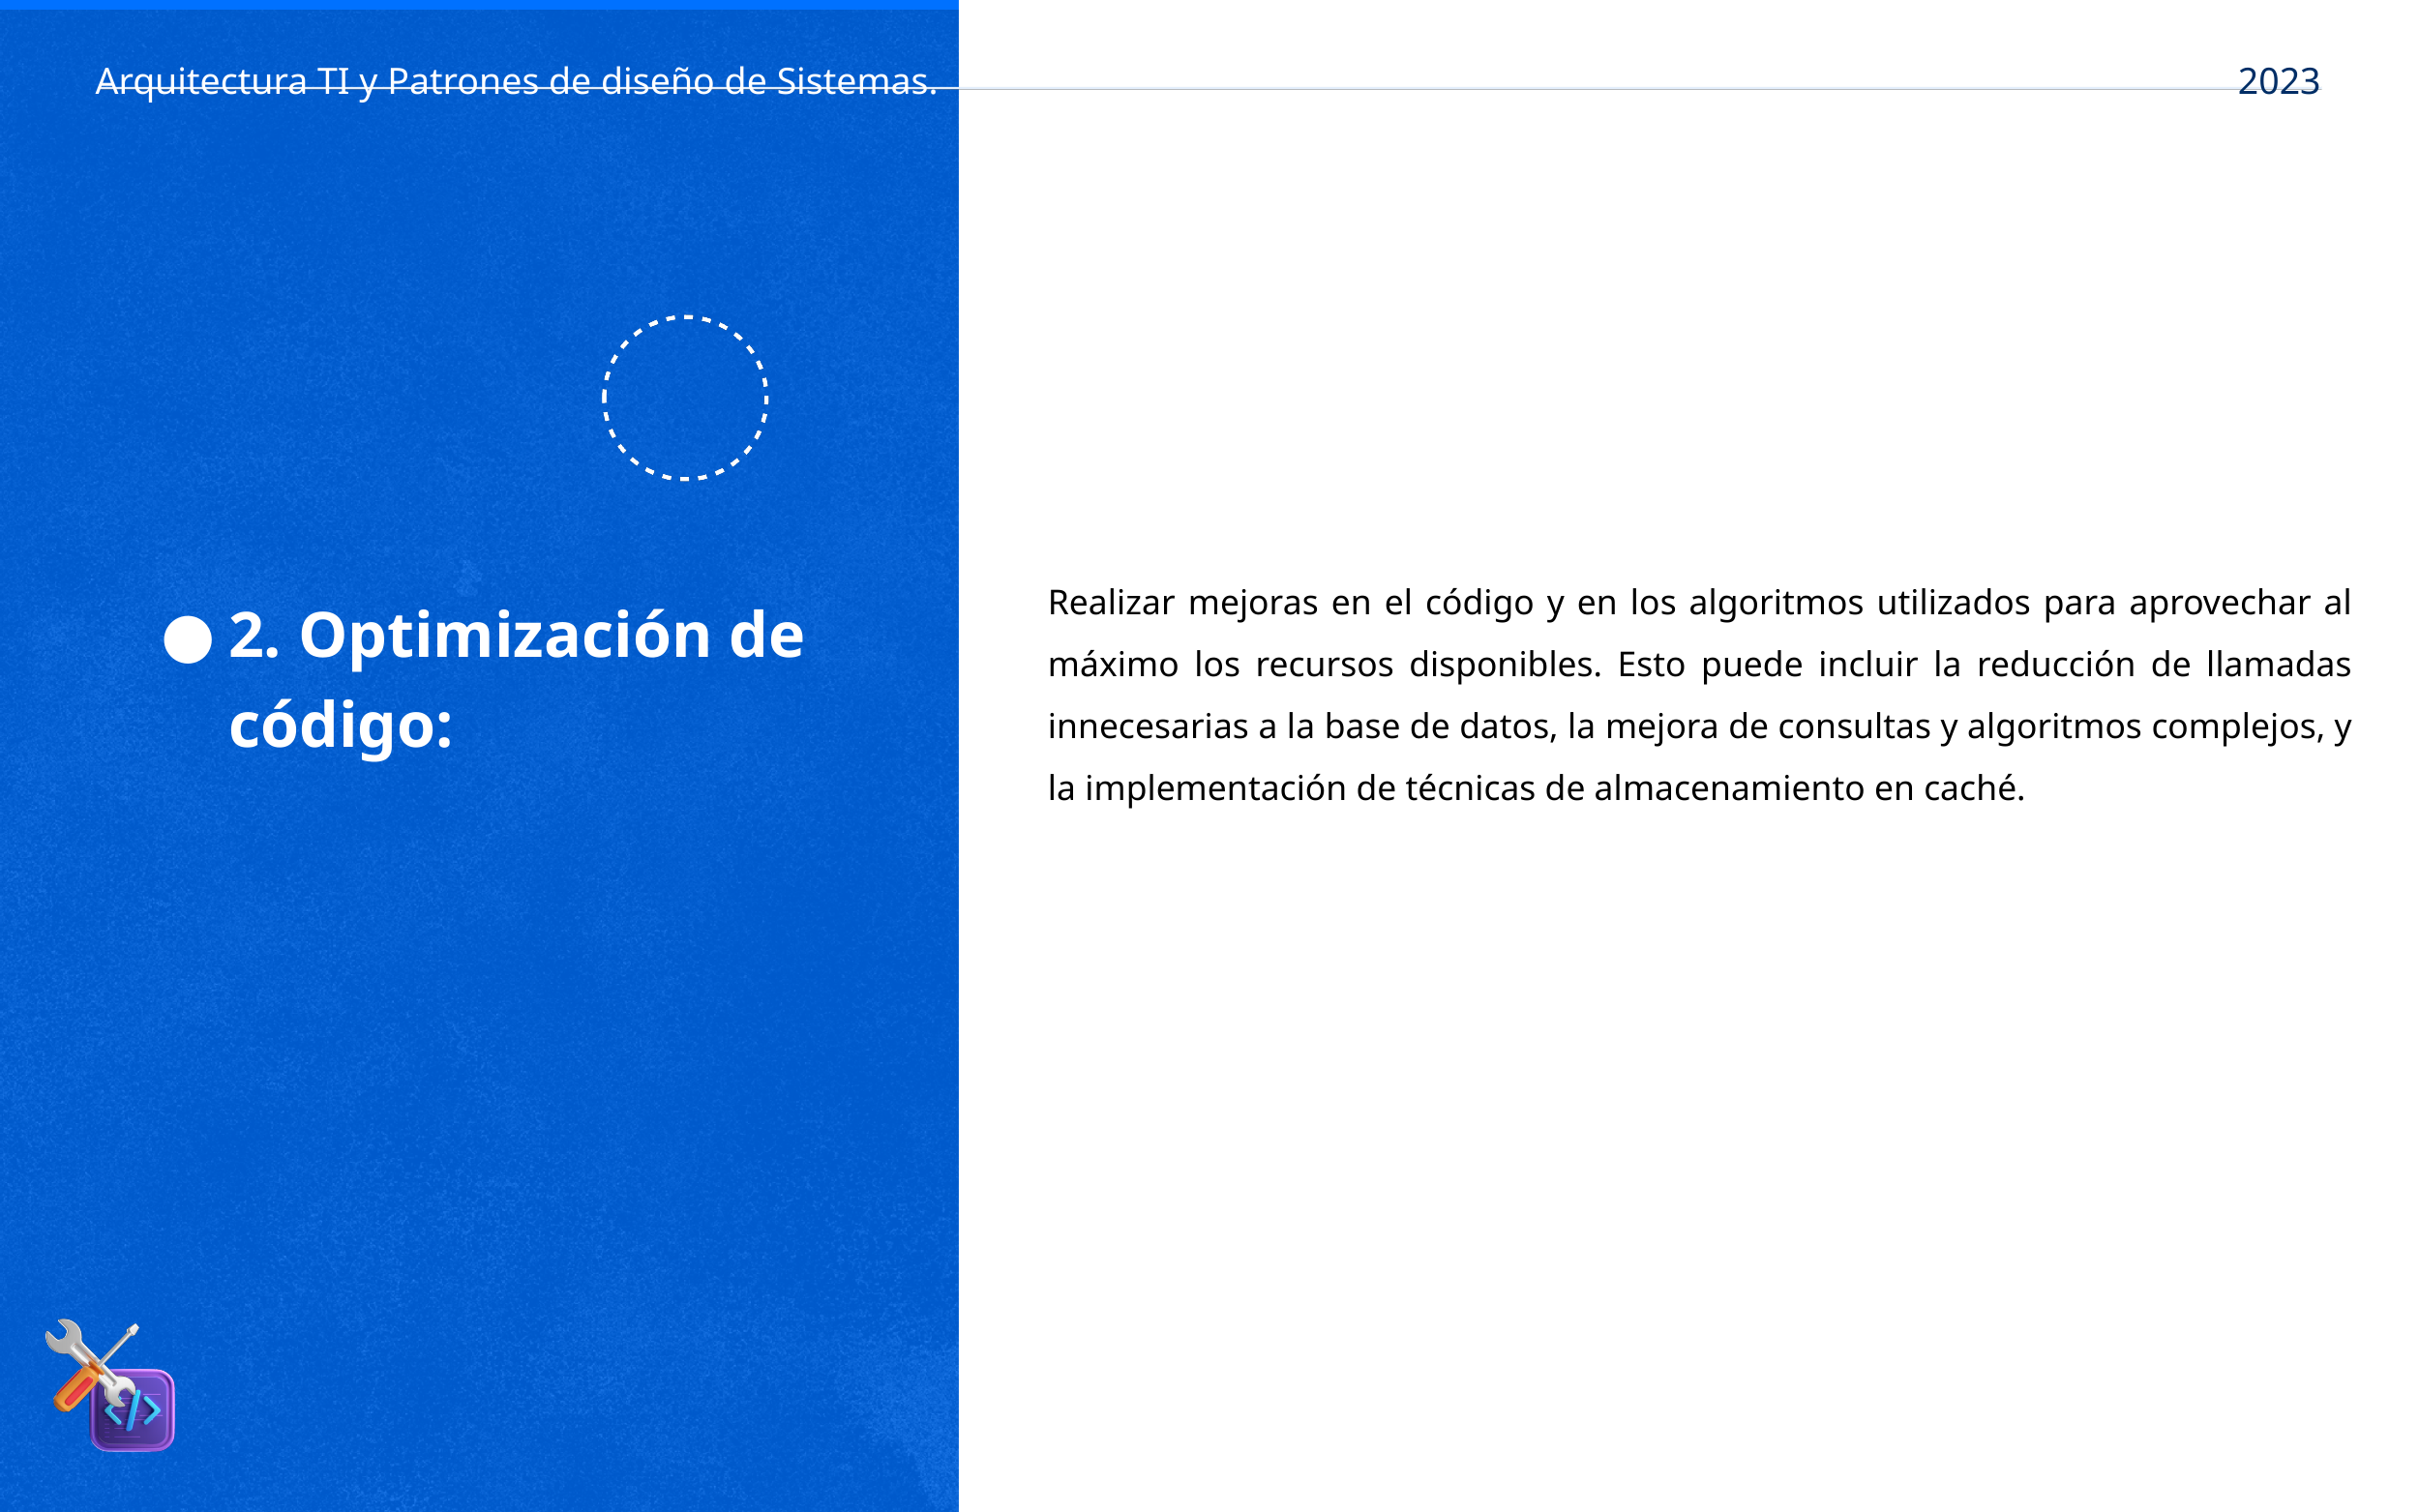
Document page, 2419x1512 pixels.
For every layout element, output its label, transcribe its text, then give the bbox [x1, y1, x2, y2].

picture [0, 0, 2322, 1512]
text_box Realizar mejoras en el código y en los algoritmos utilizados para aprovechar al máximo los recursos disponibles. Esto puede incluir la reducción de llamadas innecesarias a la base de datos, la mejora de consultas y algoritmos complejos, y la implementación de técnicas de almacenamiento en caché. [1047, 559, 2354, 884]
text_box 2023 [2051, 36, 2321, 86]
